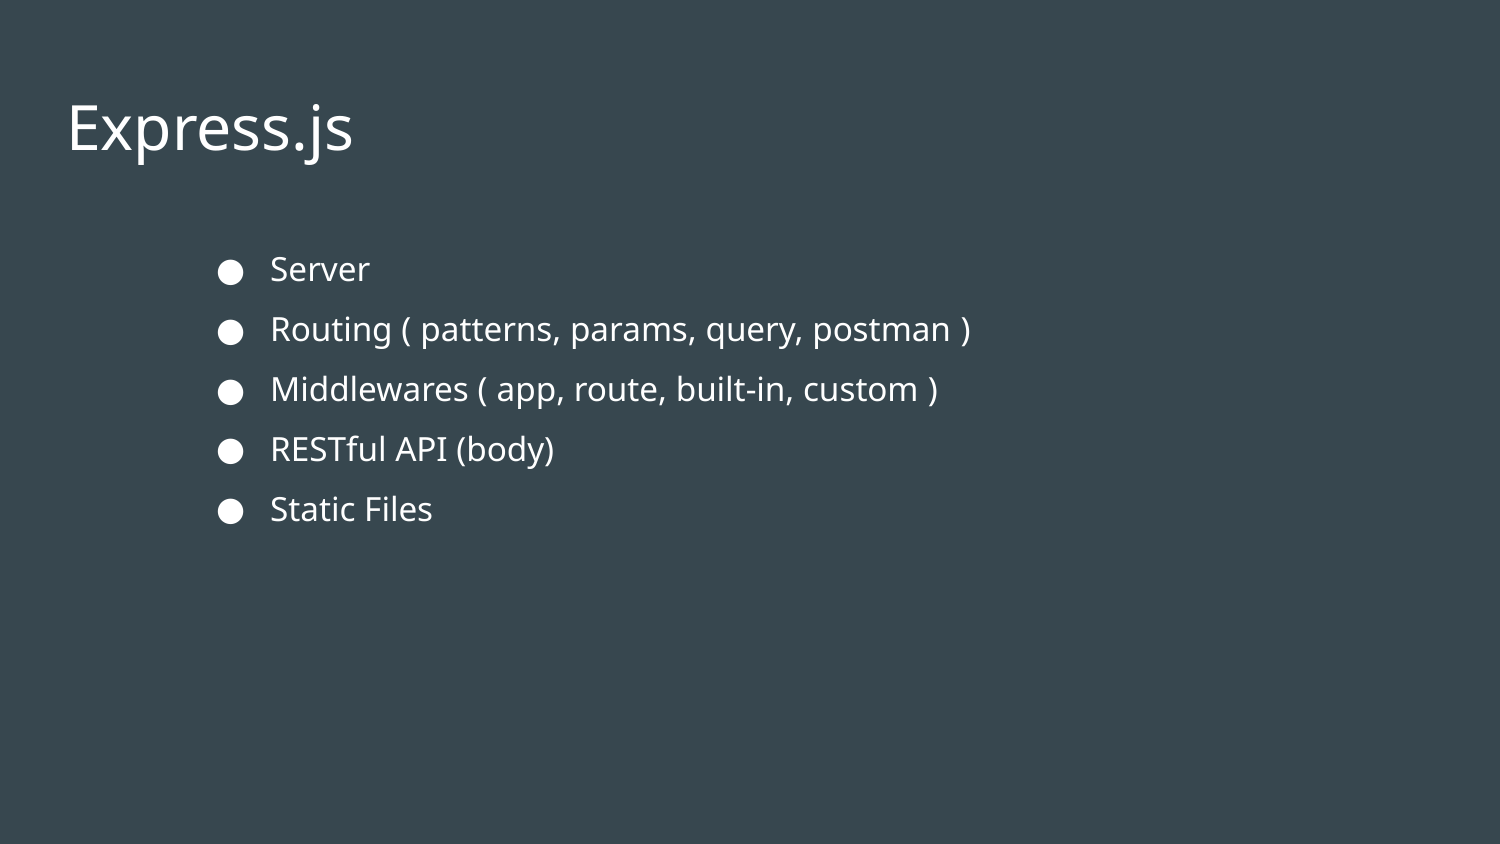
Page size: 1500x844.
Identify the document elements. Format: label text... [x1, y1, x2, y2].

text_box Server Routing ( patterns, params, query, postman ) Middlewares ( app, route, built-in, custom ) RESTful API (body) Static Files [180, 213, 1201, 770]
text_box Express.js [51, 72, 1449, 167]
